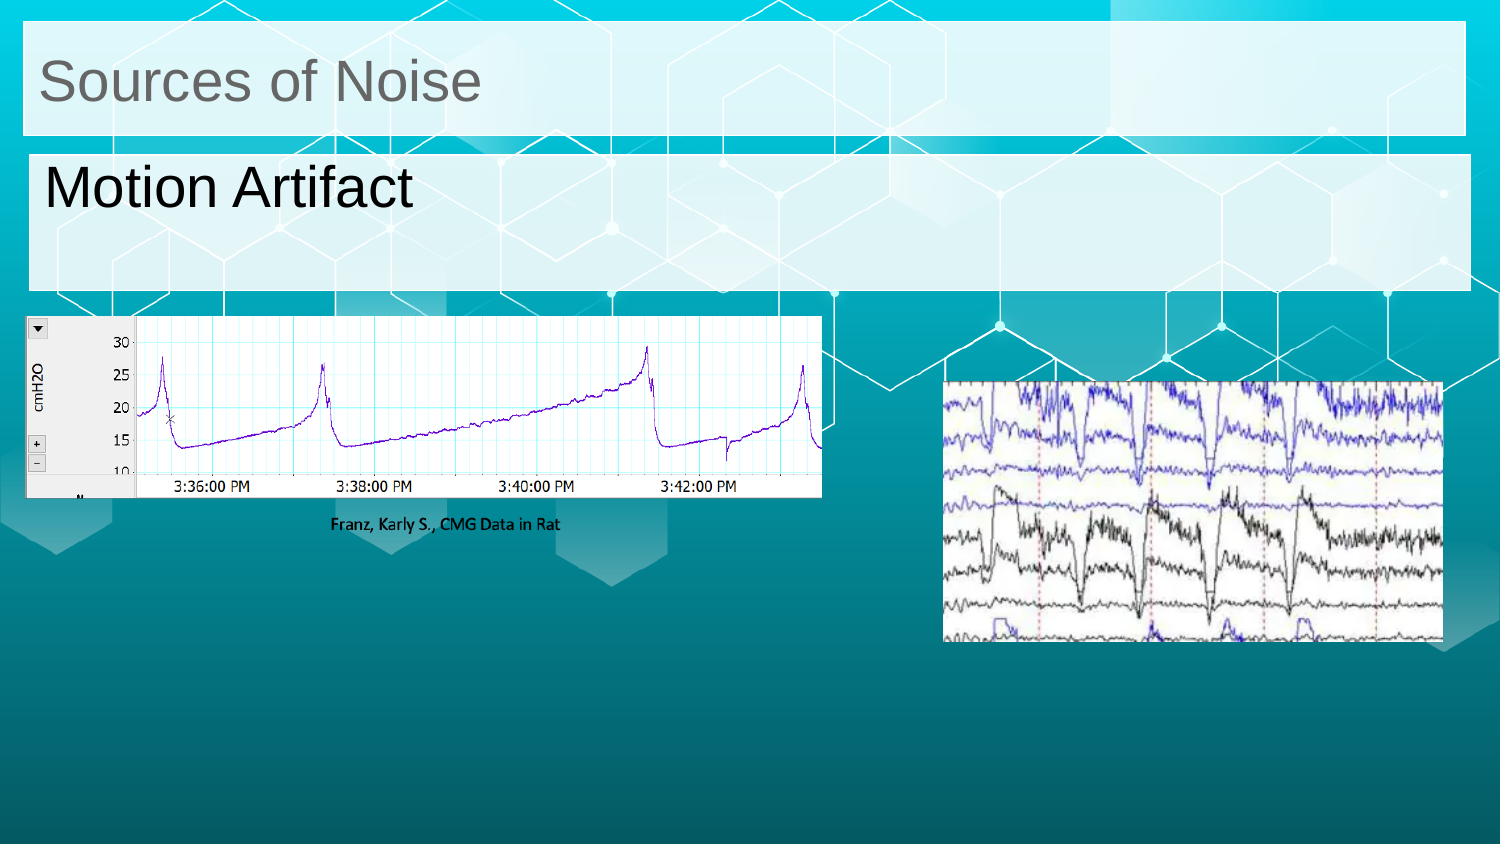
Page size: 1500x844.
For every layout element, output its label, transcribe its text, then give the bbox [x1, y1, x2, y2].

text_box Sources of Noise [23, 21, 1465, 136]
text_box Motion Artifact [29, 154, 1471, 291]
picture [0, 0, 1500, 652]
